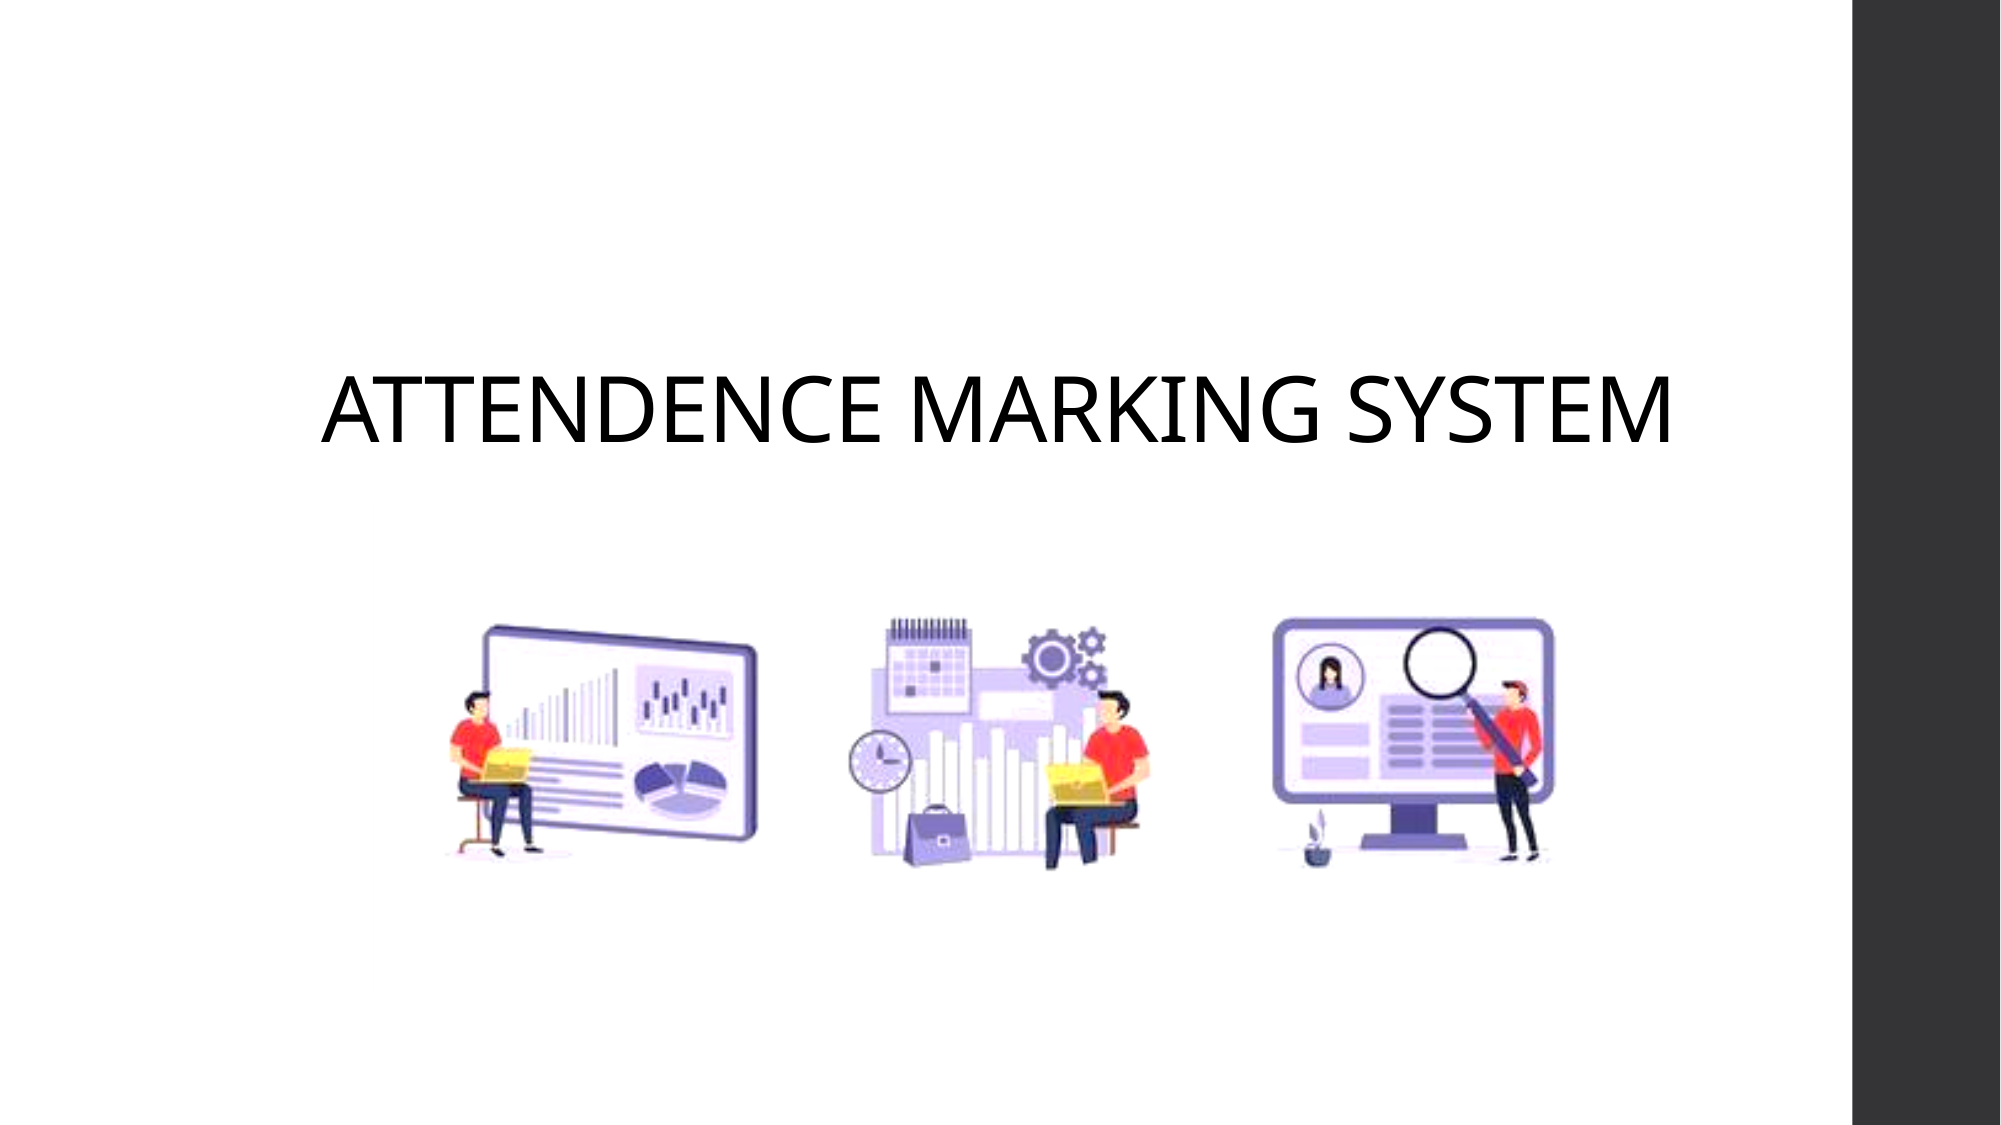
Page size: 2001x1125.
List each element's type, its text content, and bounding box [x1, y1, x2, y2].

title ATTENDENCE MARKING SYSTEM [204, 252, 1795, 471]
picture [371, 499, 1629, 993]
